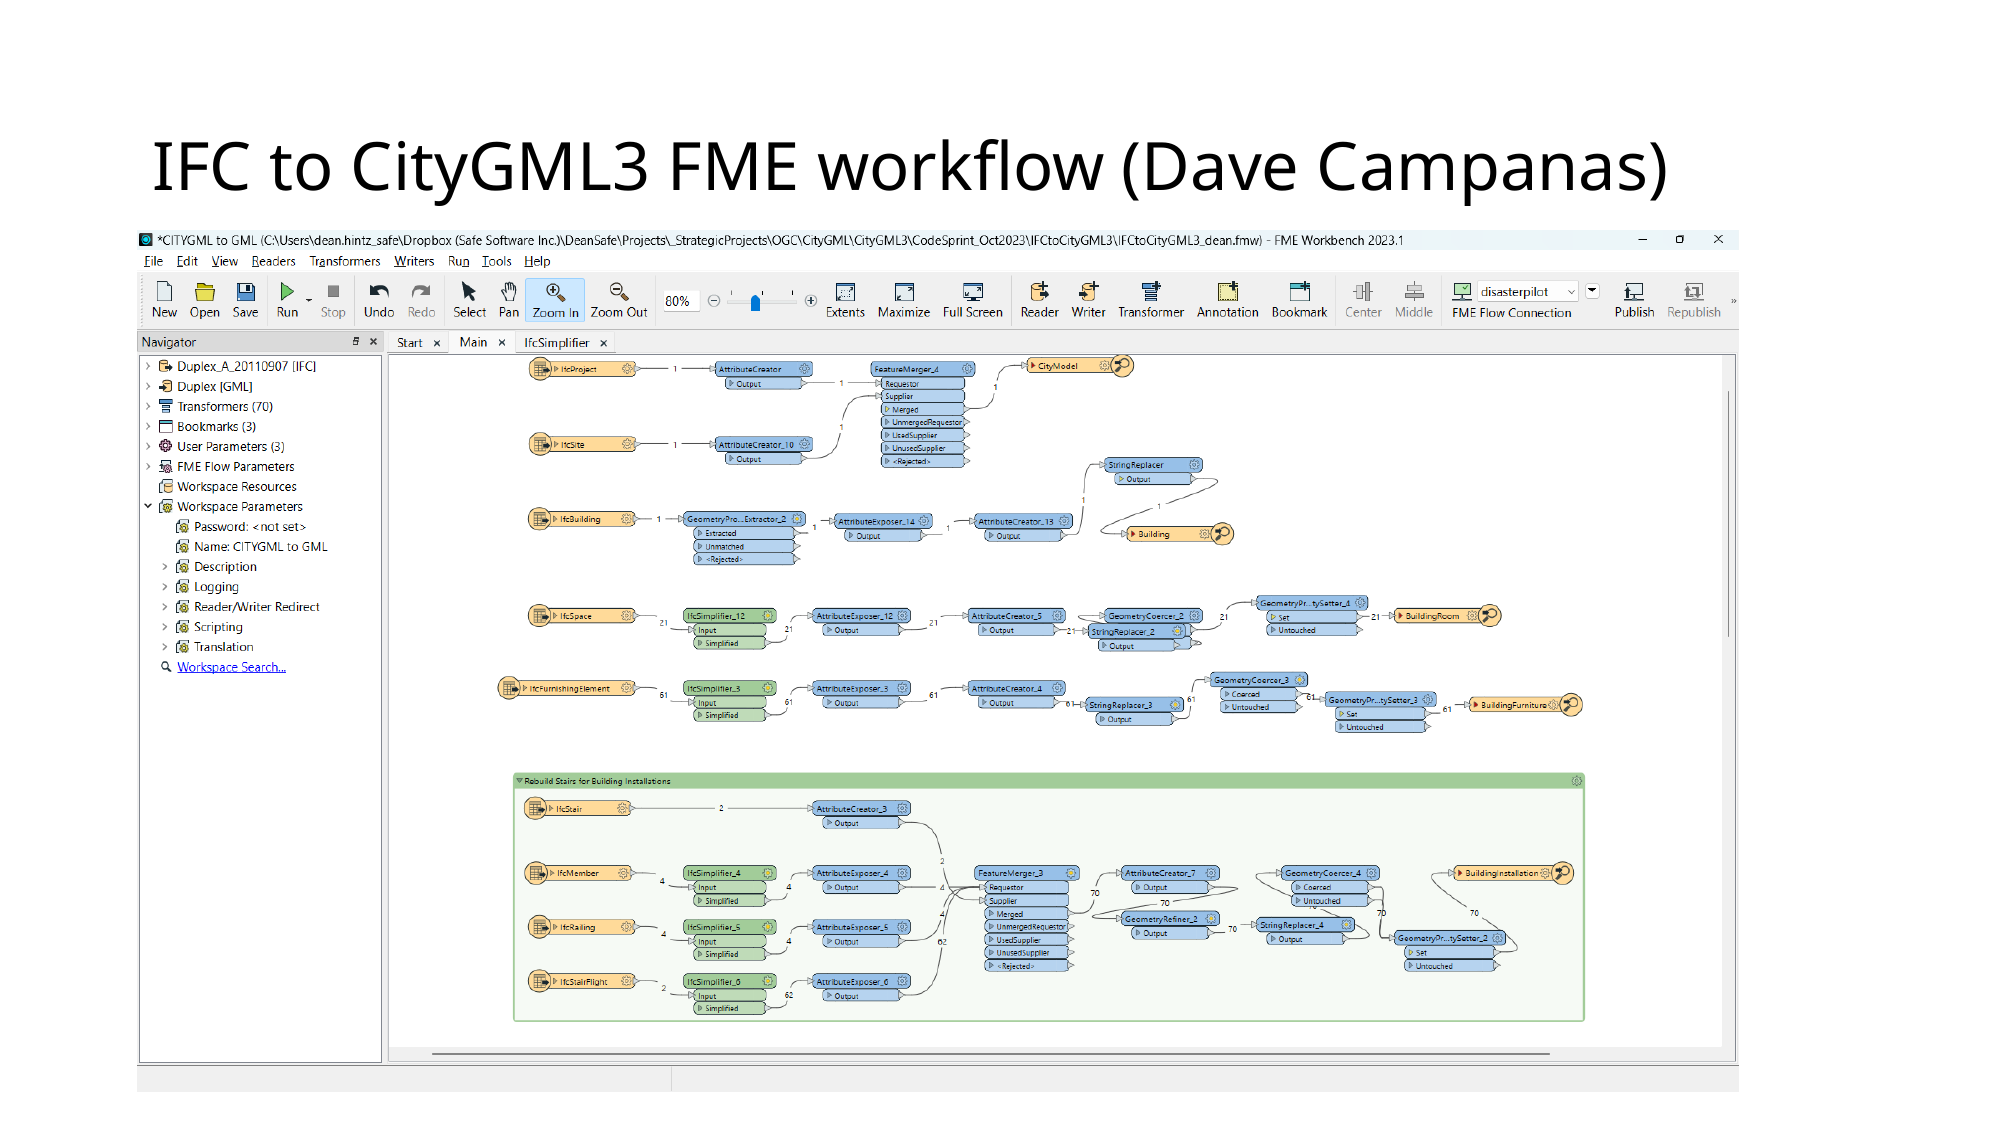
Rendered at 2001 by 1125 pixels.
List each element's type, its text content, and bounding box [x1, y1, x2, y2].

picture [137, 230, 1739, 1092]
title IFC to CityGML3 FME workflow (Dave Campanas) [137, 59, 1863, 278]
